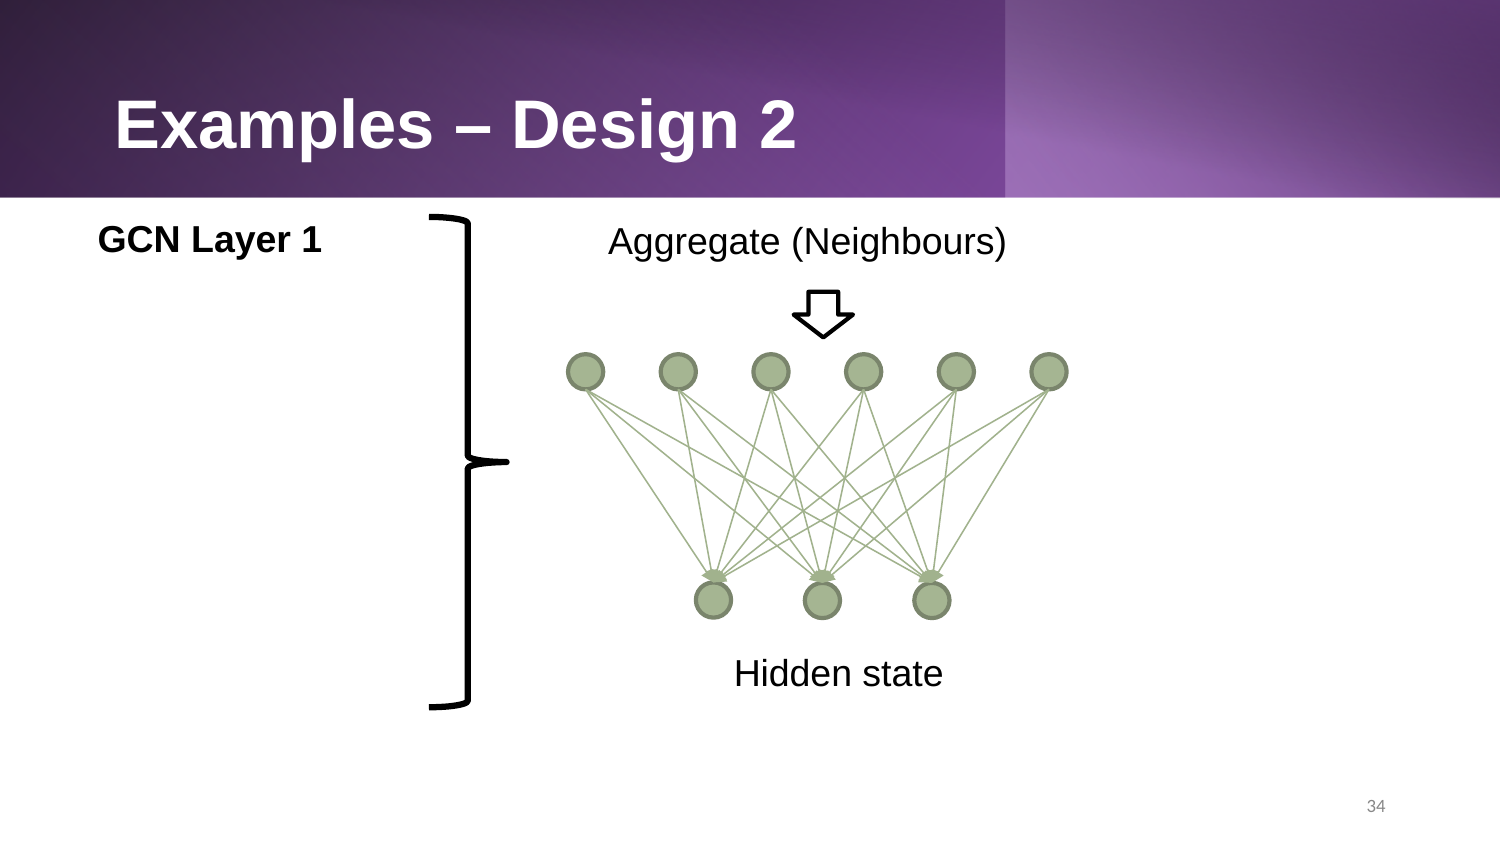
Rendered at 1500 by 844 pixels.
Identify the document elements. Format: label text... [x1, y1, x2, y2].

text_box Hidden state [677, 641, 1001, 701]
text_box Aggregate (Neighbours) [479, 209, 1136, 270]
text_box [428, 216, 508, 709]
title Examples – Design 2 [103, 44, 1397, 208]
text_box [567, 353, 1067, 619]
text_box GCN Layer 1 [82, 207, 472, 268]
picture [0, 0, 1500, 199]
text_box [791, 289, 856, 340]
slide_number 34 [1059, 782, 1397, 827]
